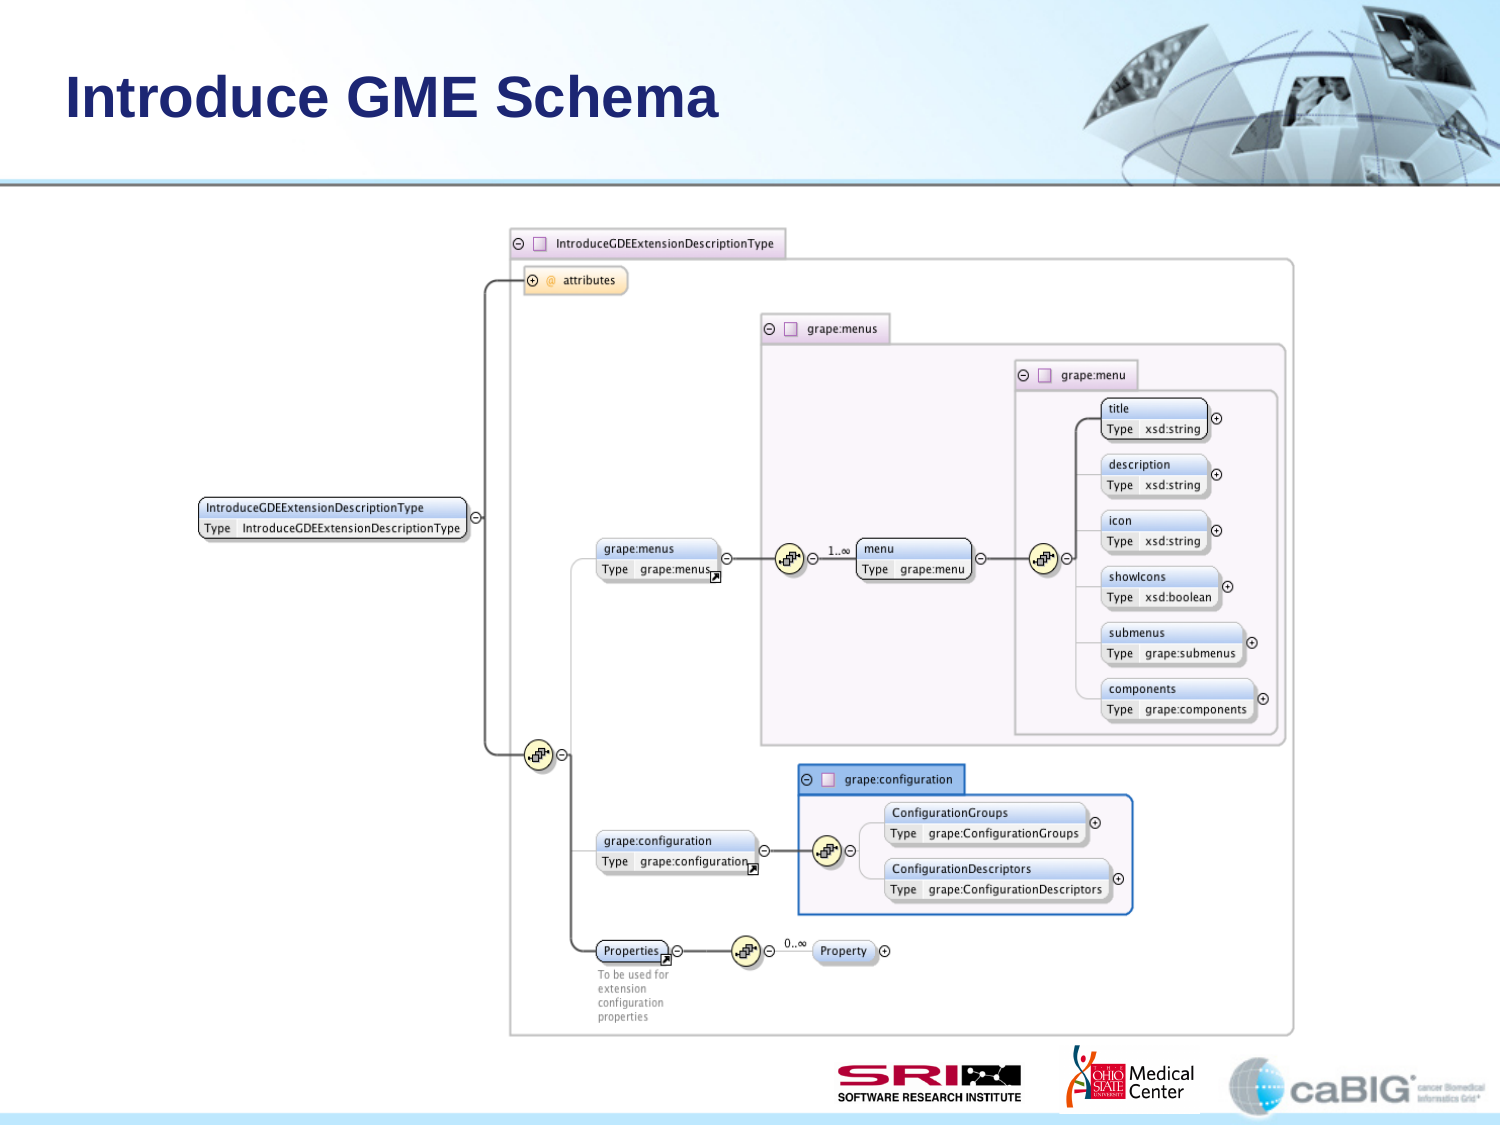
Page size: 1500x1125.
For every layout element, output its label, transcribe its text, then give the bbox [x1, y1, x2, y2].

title Introduce GME Schema [49, 0, 1176, 188]
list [49, 224, 1438, 1038]
picture [0, 0, 1500, 1125]
